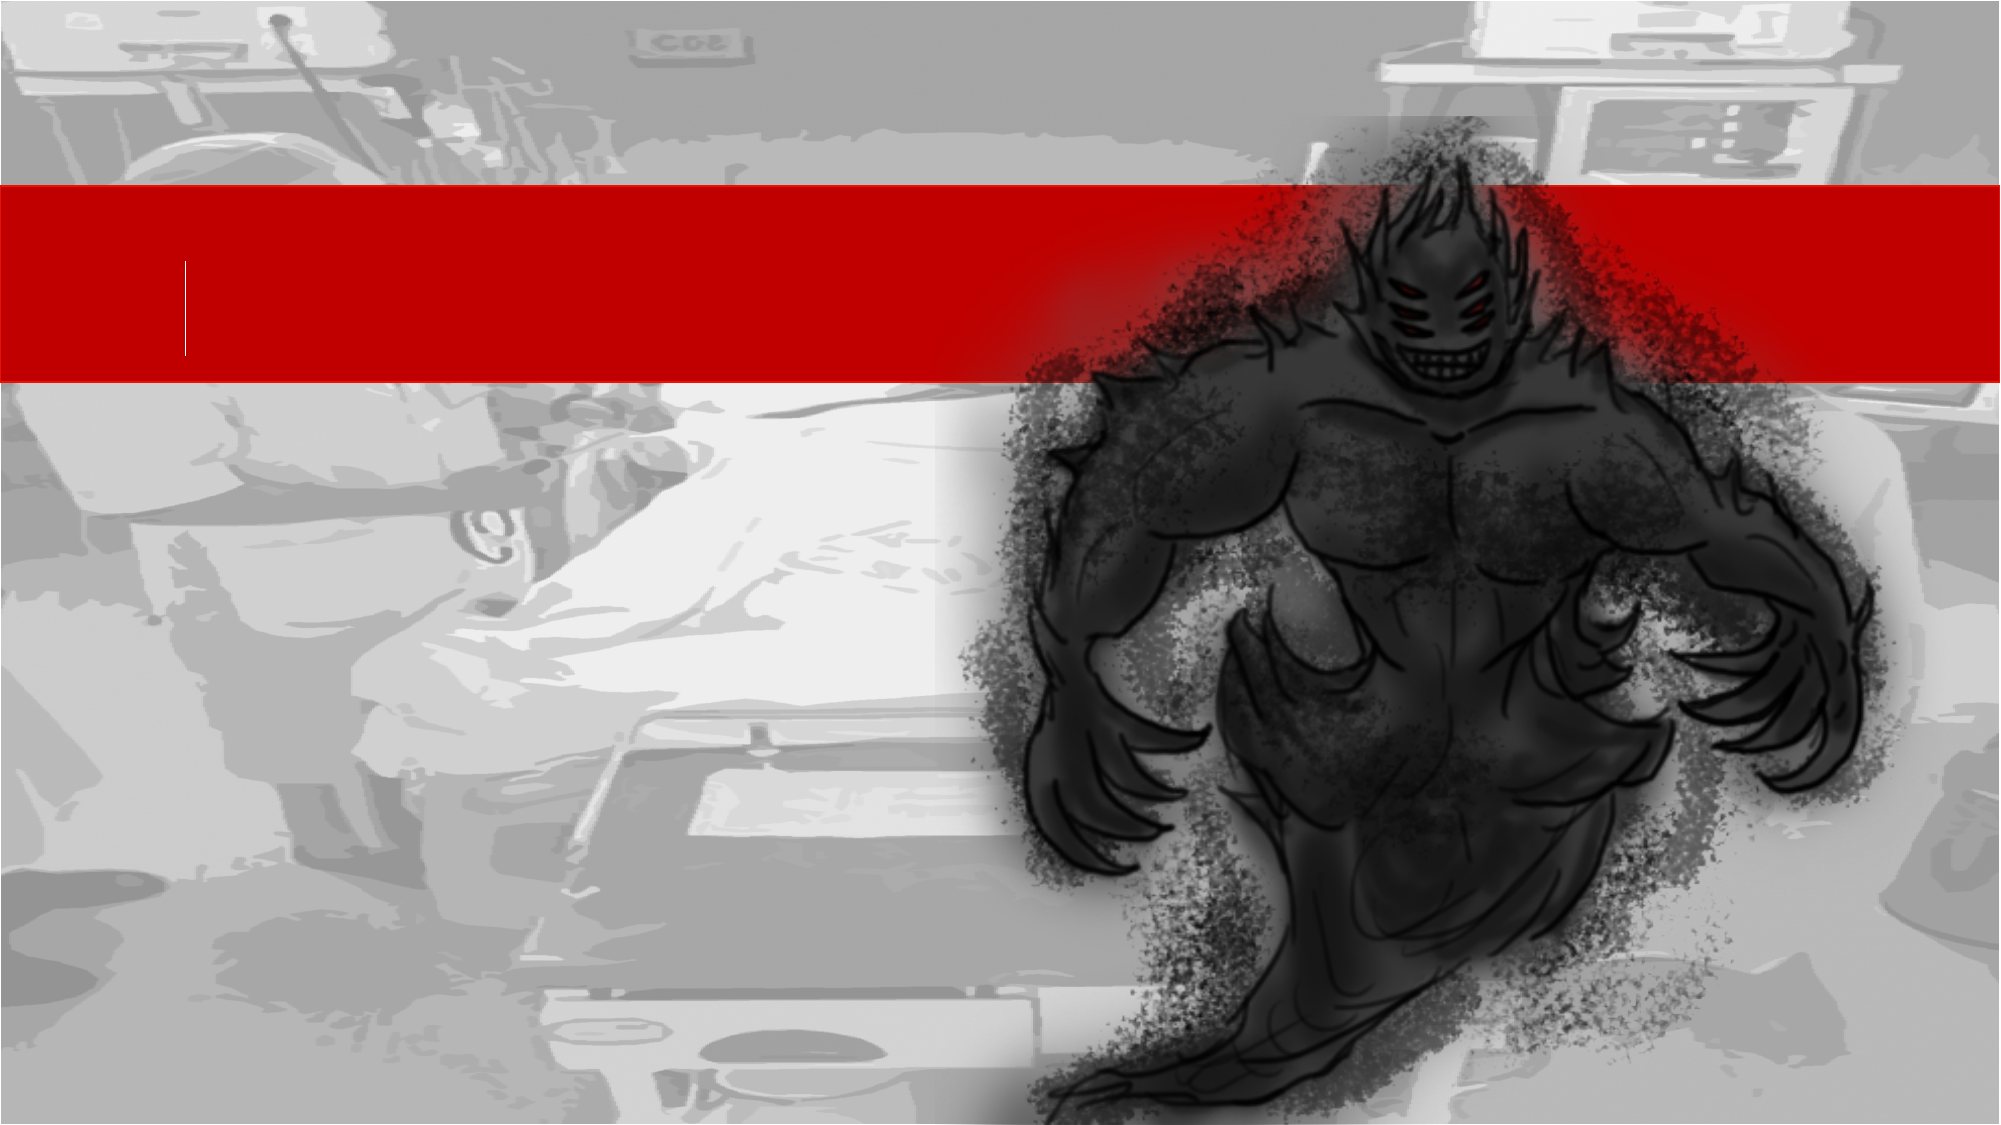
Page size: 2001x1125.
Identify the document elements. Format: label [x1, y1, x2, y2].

text_box [35, 201, 396, 373]
picture [0, 0, 2000, 1125]
